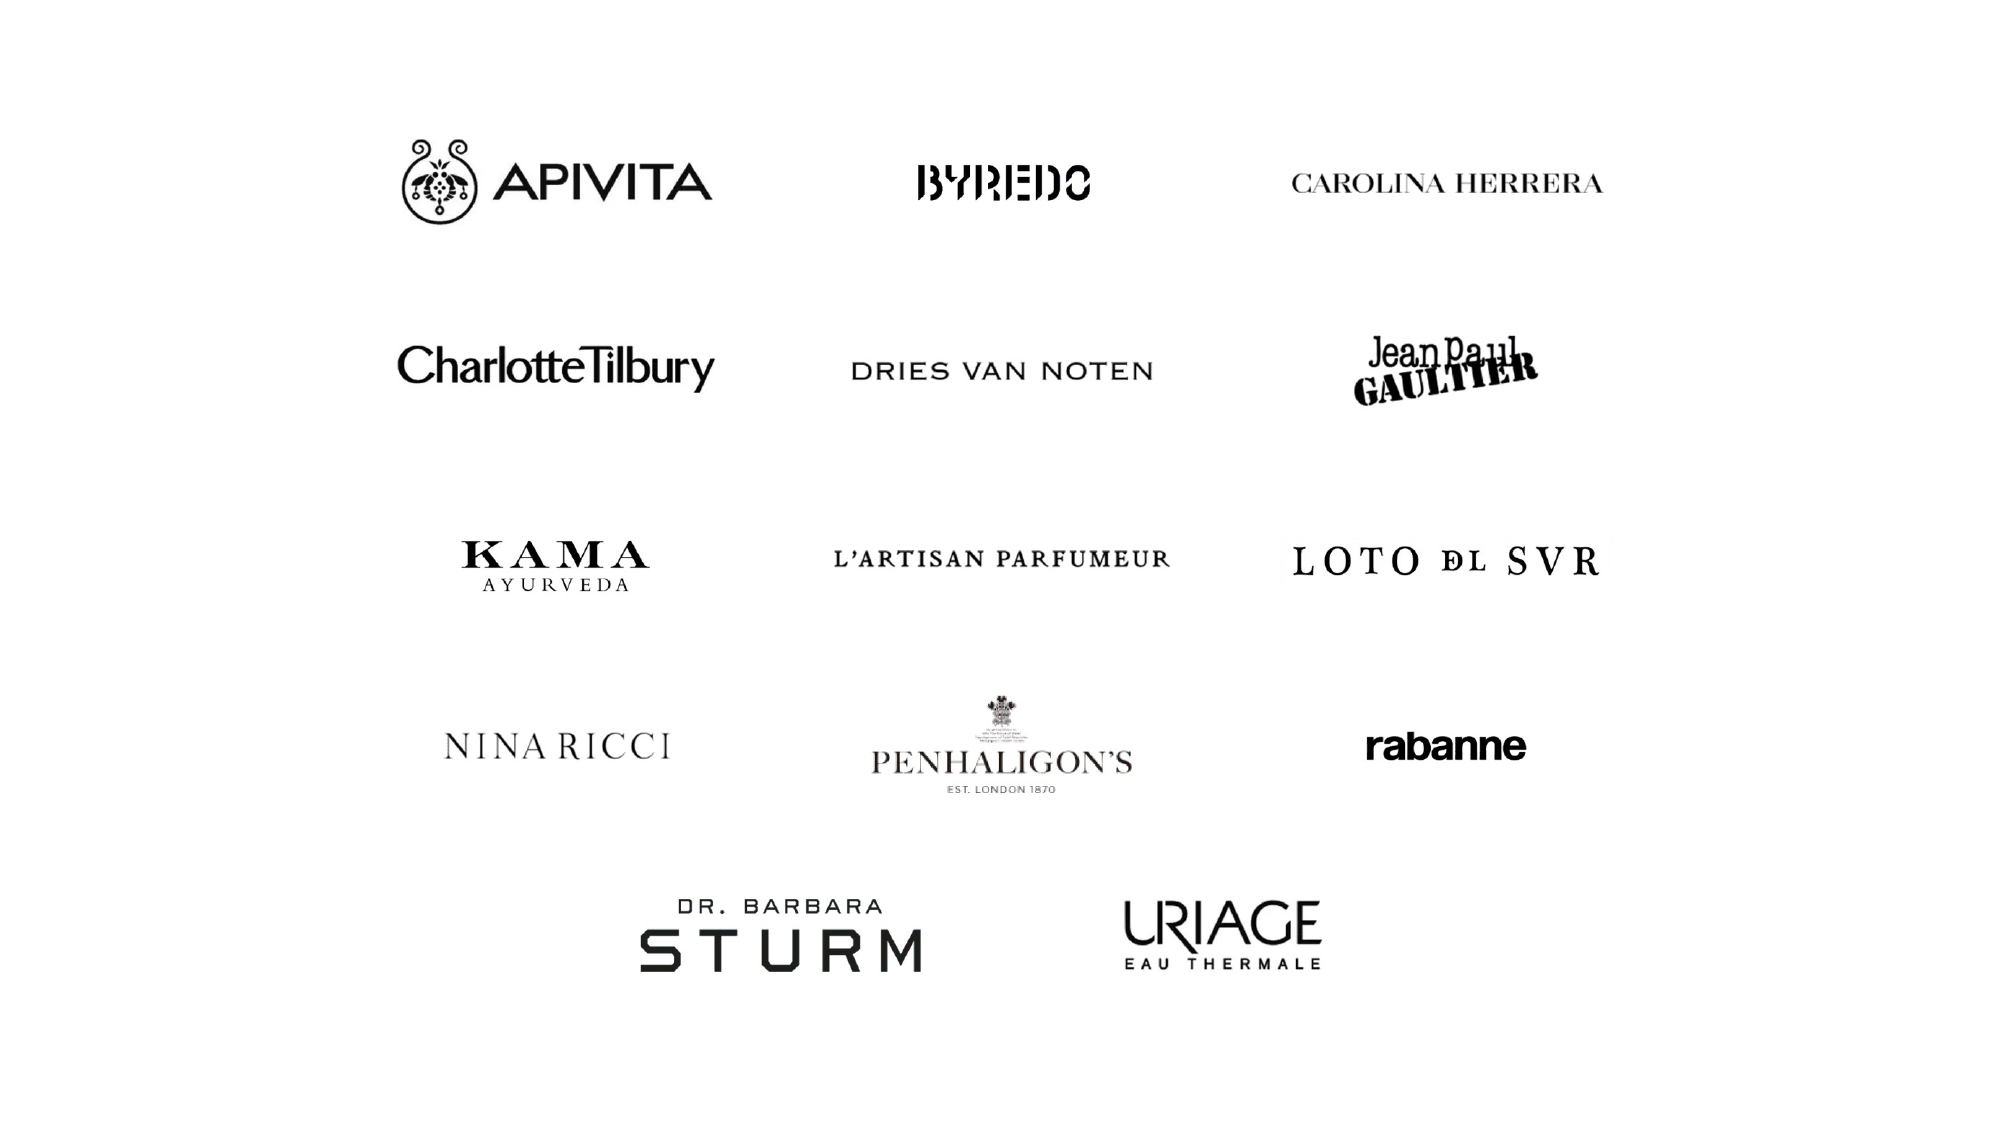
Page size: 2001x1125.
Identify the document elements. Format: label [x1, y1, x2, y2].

picture [298, 98, 1702, 1027]
